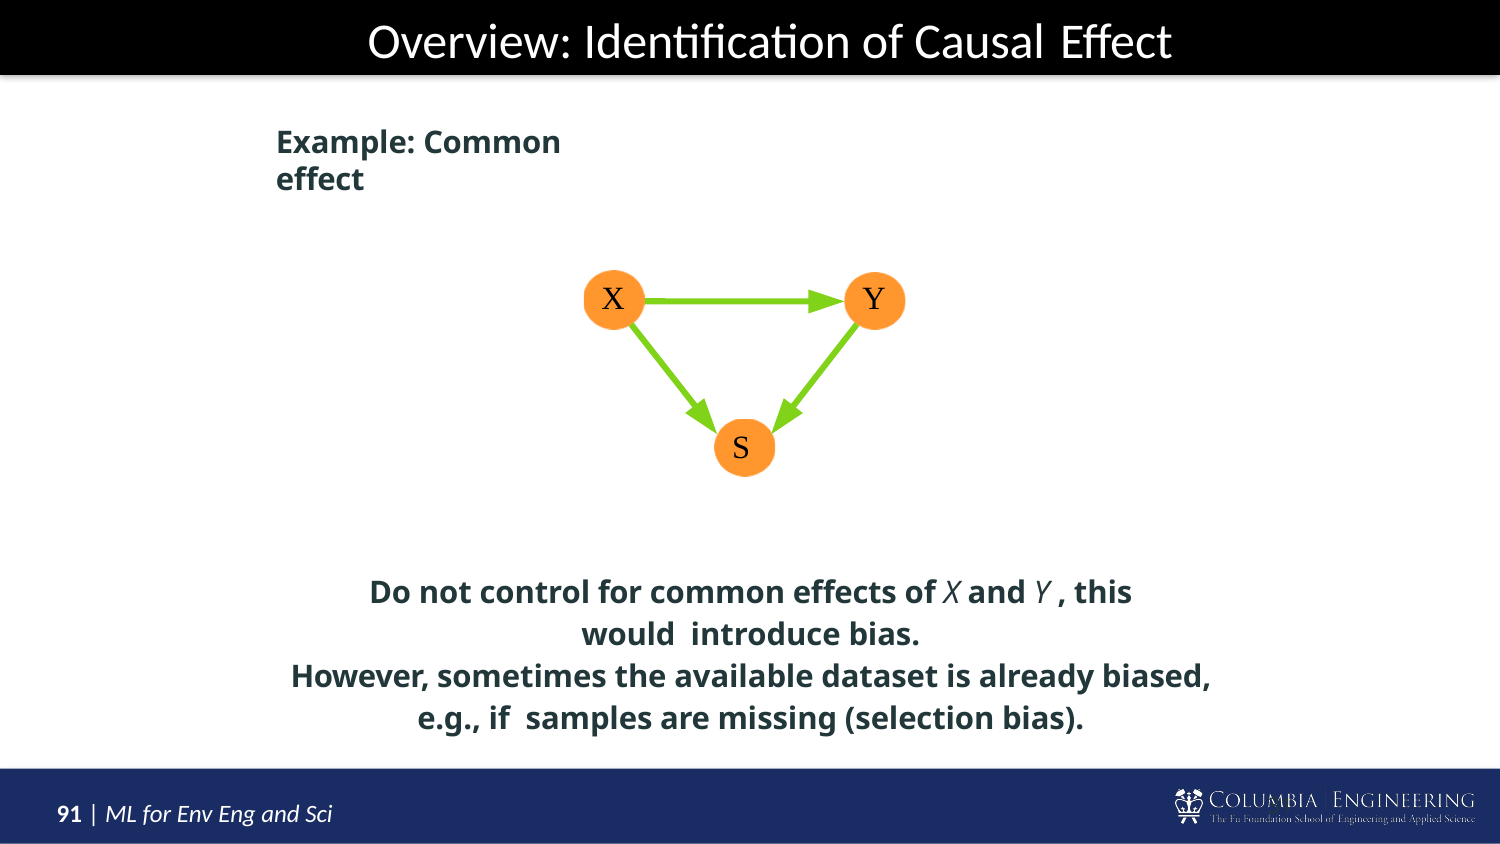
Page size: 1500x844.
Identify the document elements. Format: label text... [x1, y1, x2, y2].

text_box Do not control for common effects of X and Y , this would introduce bias. However, sometimes the available dataset is already biased, e.g., if samples are missing (selection bias). [272, 563, 1227, 736]
text_box Example: Common effect [272, 119, 640, 197]
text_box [583, 270, 906, 477]
text_box 31 [1264, 794, 1295, 819]
title Overview: Identification of Causal Effect [37, 0, 1500, 110]
